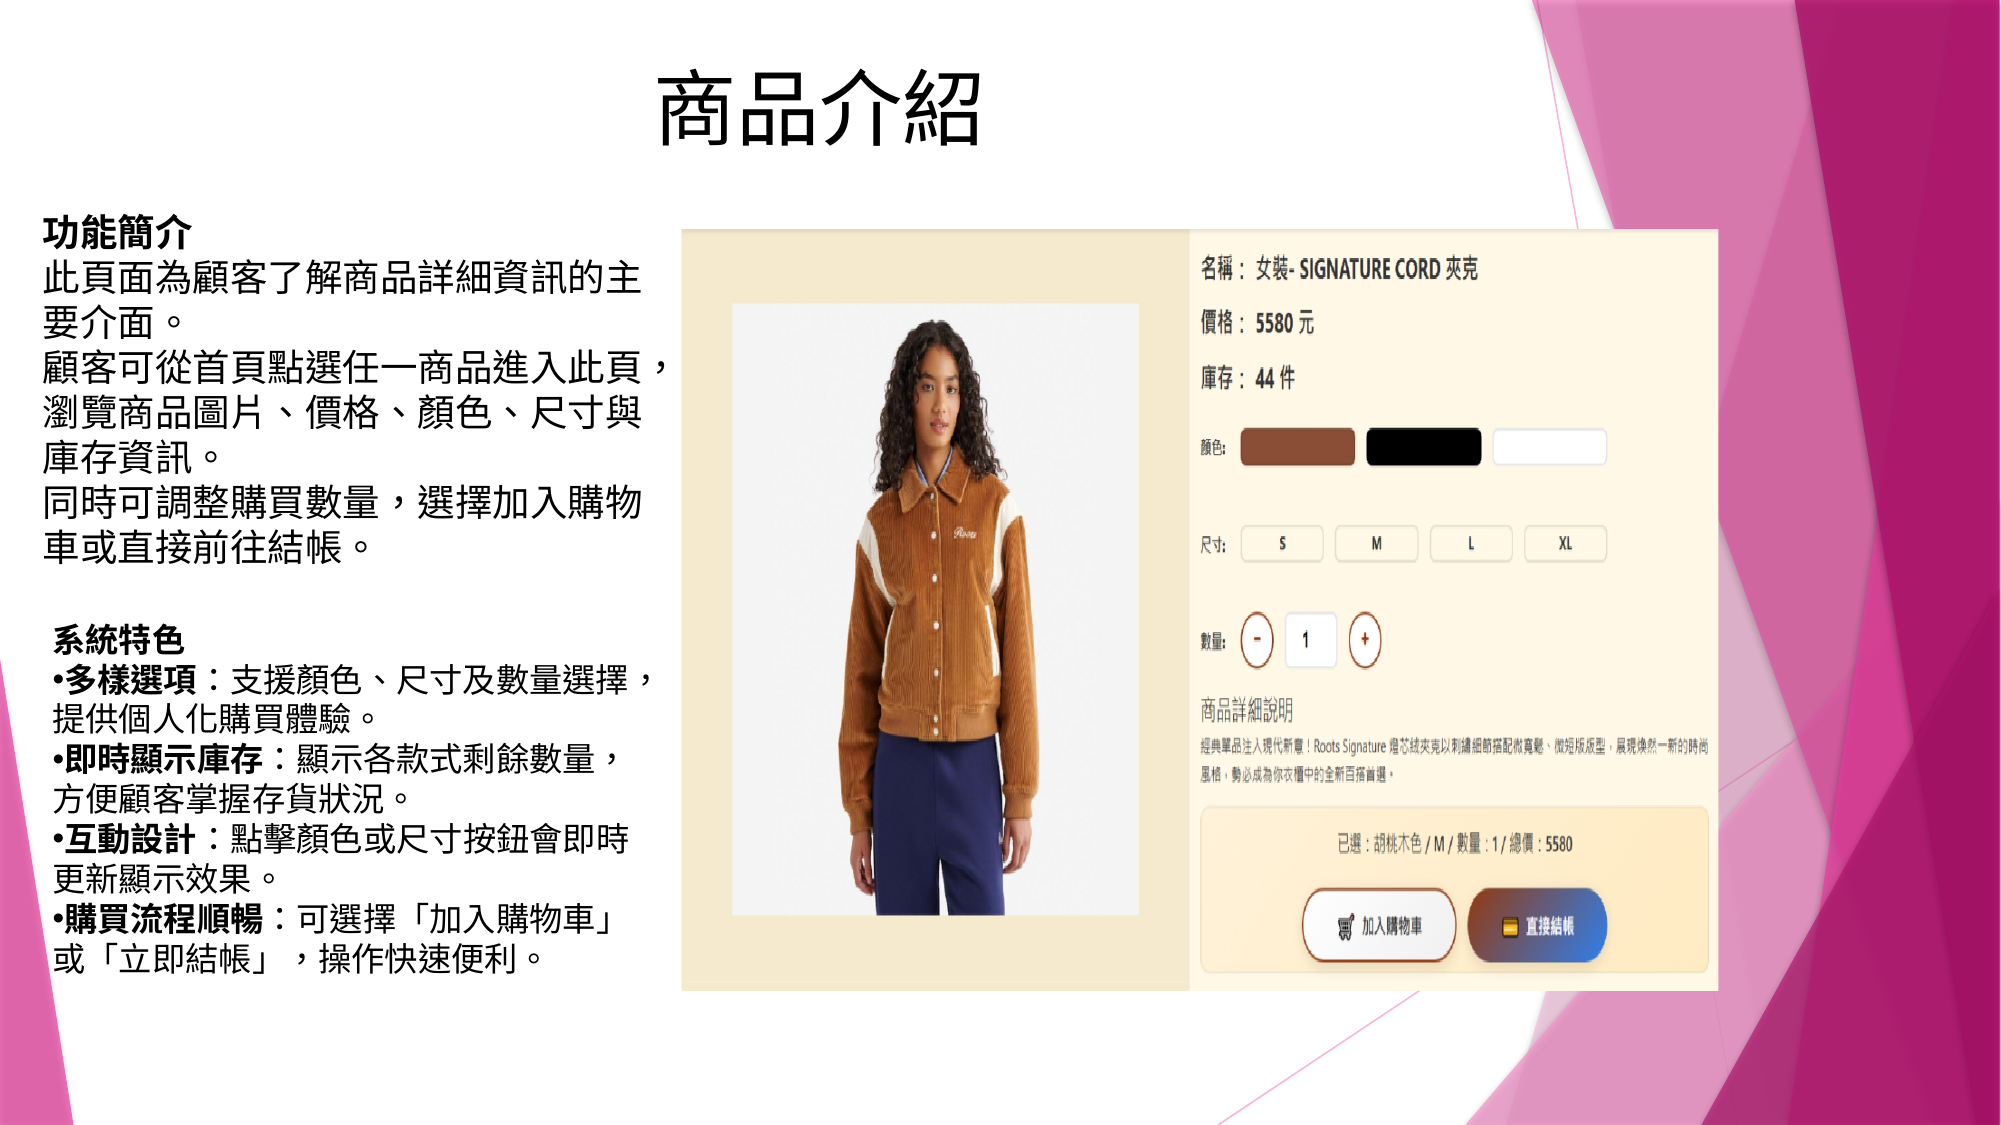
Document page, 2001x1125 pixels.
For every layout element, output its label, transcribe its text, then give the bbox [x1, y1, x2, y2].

text_box 功能簡介 此頁面為顧客了解商品詳細資訊的主要介面。 顧客可從首頁點選任一商品進入此頁，瀏覽商品圖片、價格、顏色、尺寸與庫存資訊。 同時可調整購買數量，選擇加入購物車或直接前往結帳。 [27, 201, 682, 576]
title 商品介紹 [114, 48, 1525, 170]
picture [680, 229, 1719, 991]
text_box 系統特色 多樣選項：支援顏色、尺寸及數量選擇，提供個人化購買體驗。 即時顯示庫存：顯示各款式剩餘數量，方便顧客掌握存貨狀況。 互動設計：點擊顏色或尺寸按鈕會即時更新顯示效果。 購買流程順暢：可選擇「加入購物車」或「立即結帳」，操作快速便利。 [37, 611, 672, 986]
